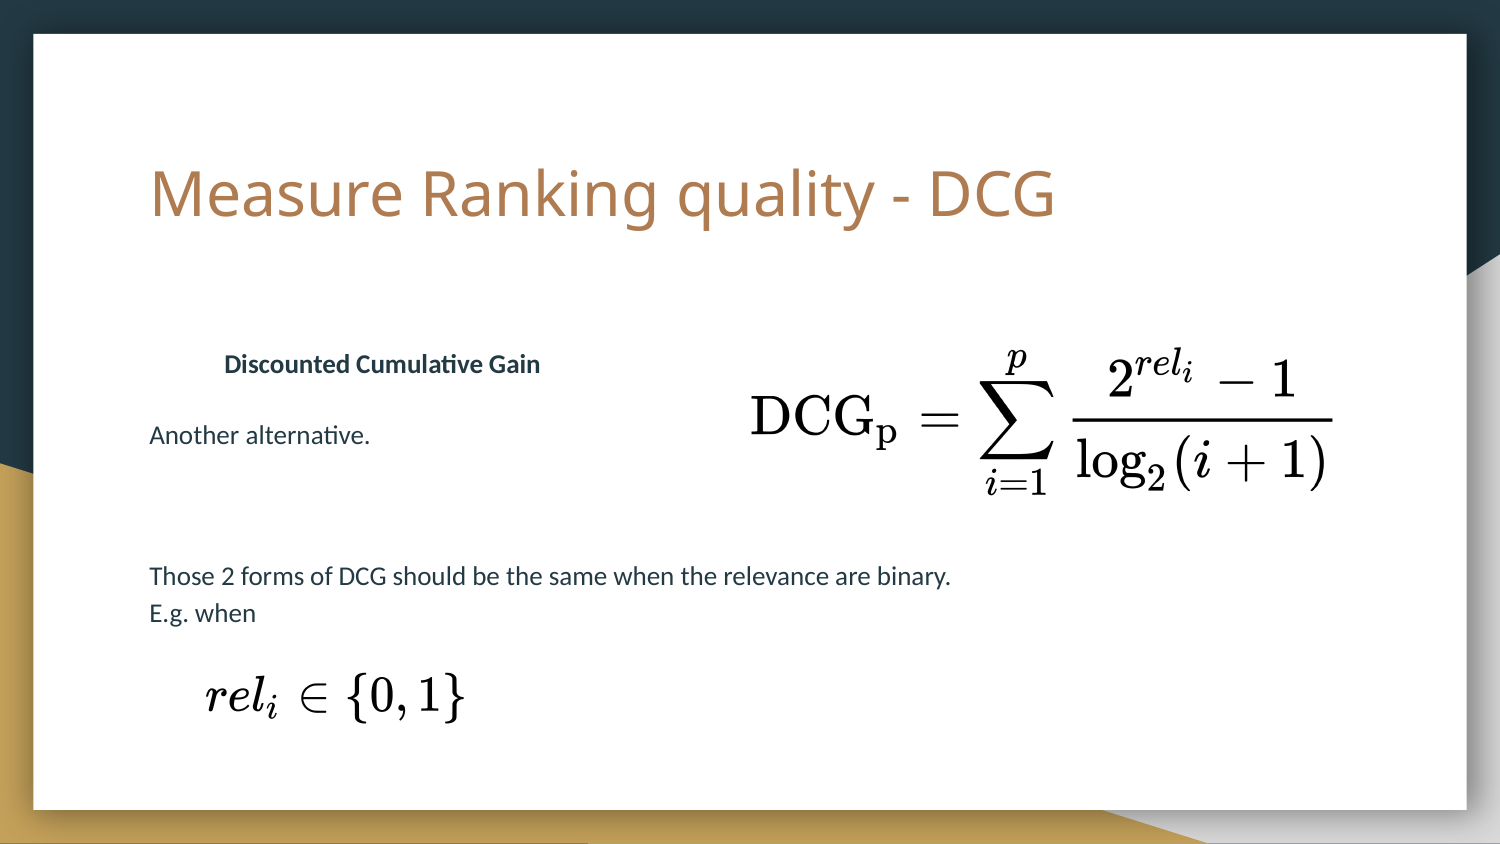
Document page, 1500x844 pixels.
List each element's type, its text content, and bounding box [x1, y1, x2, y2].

picture [749, 338, 1339, 506]
picture [205, 666, 467, 729]
list Discounted Cumulative Gain Another alternative. Those 2 forms of DCG should be the same when the relevance are binary. E.g. when [134, 326, 1366, 729]
title Measure Ranking quality - DCG [134, 138, 1366, 296]
